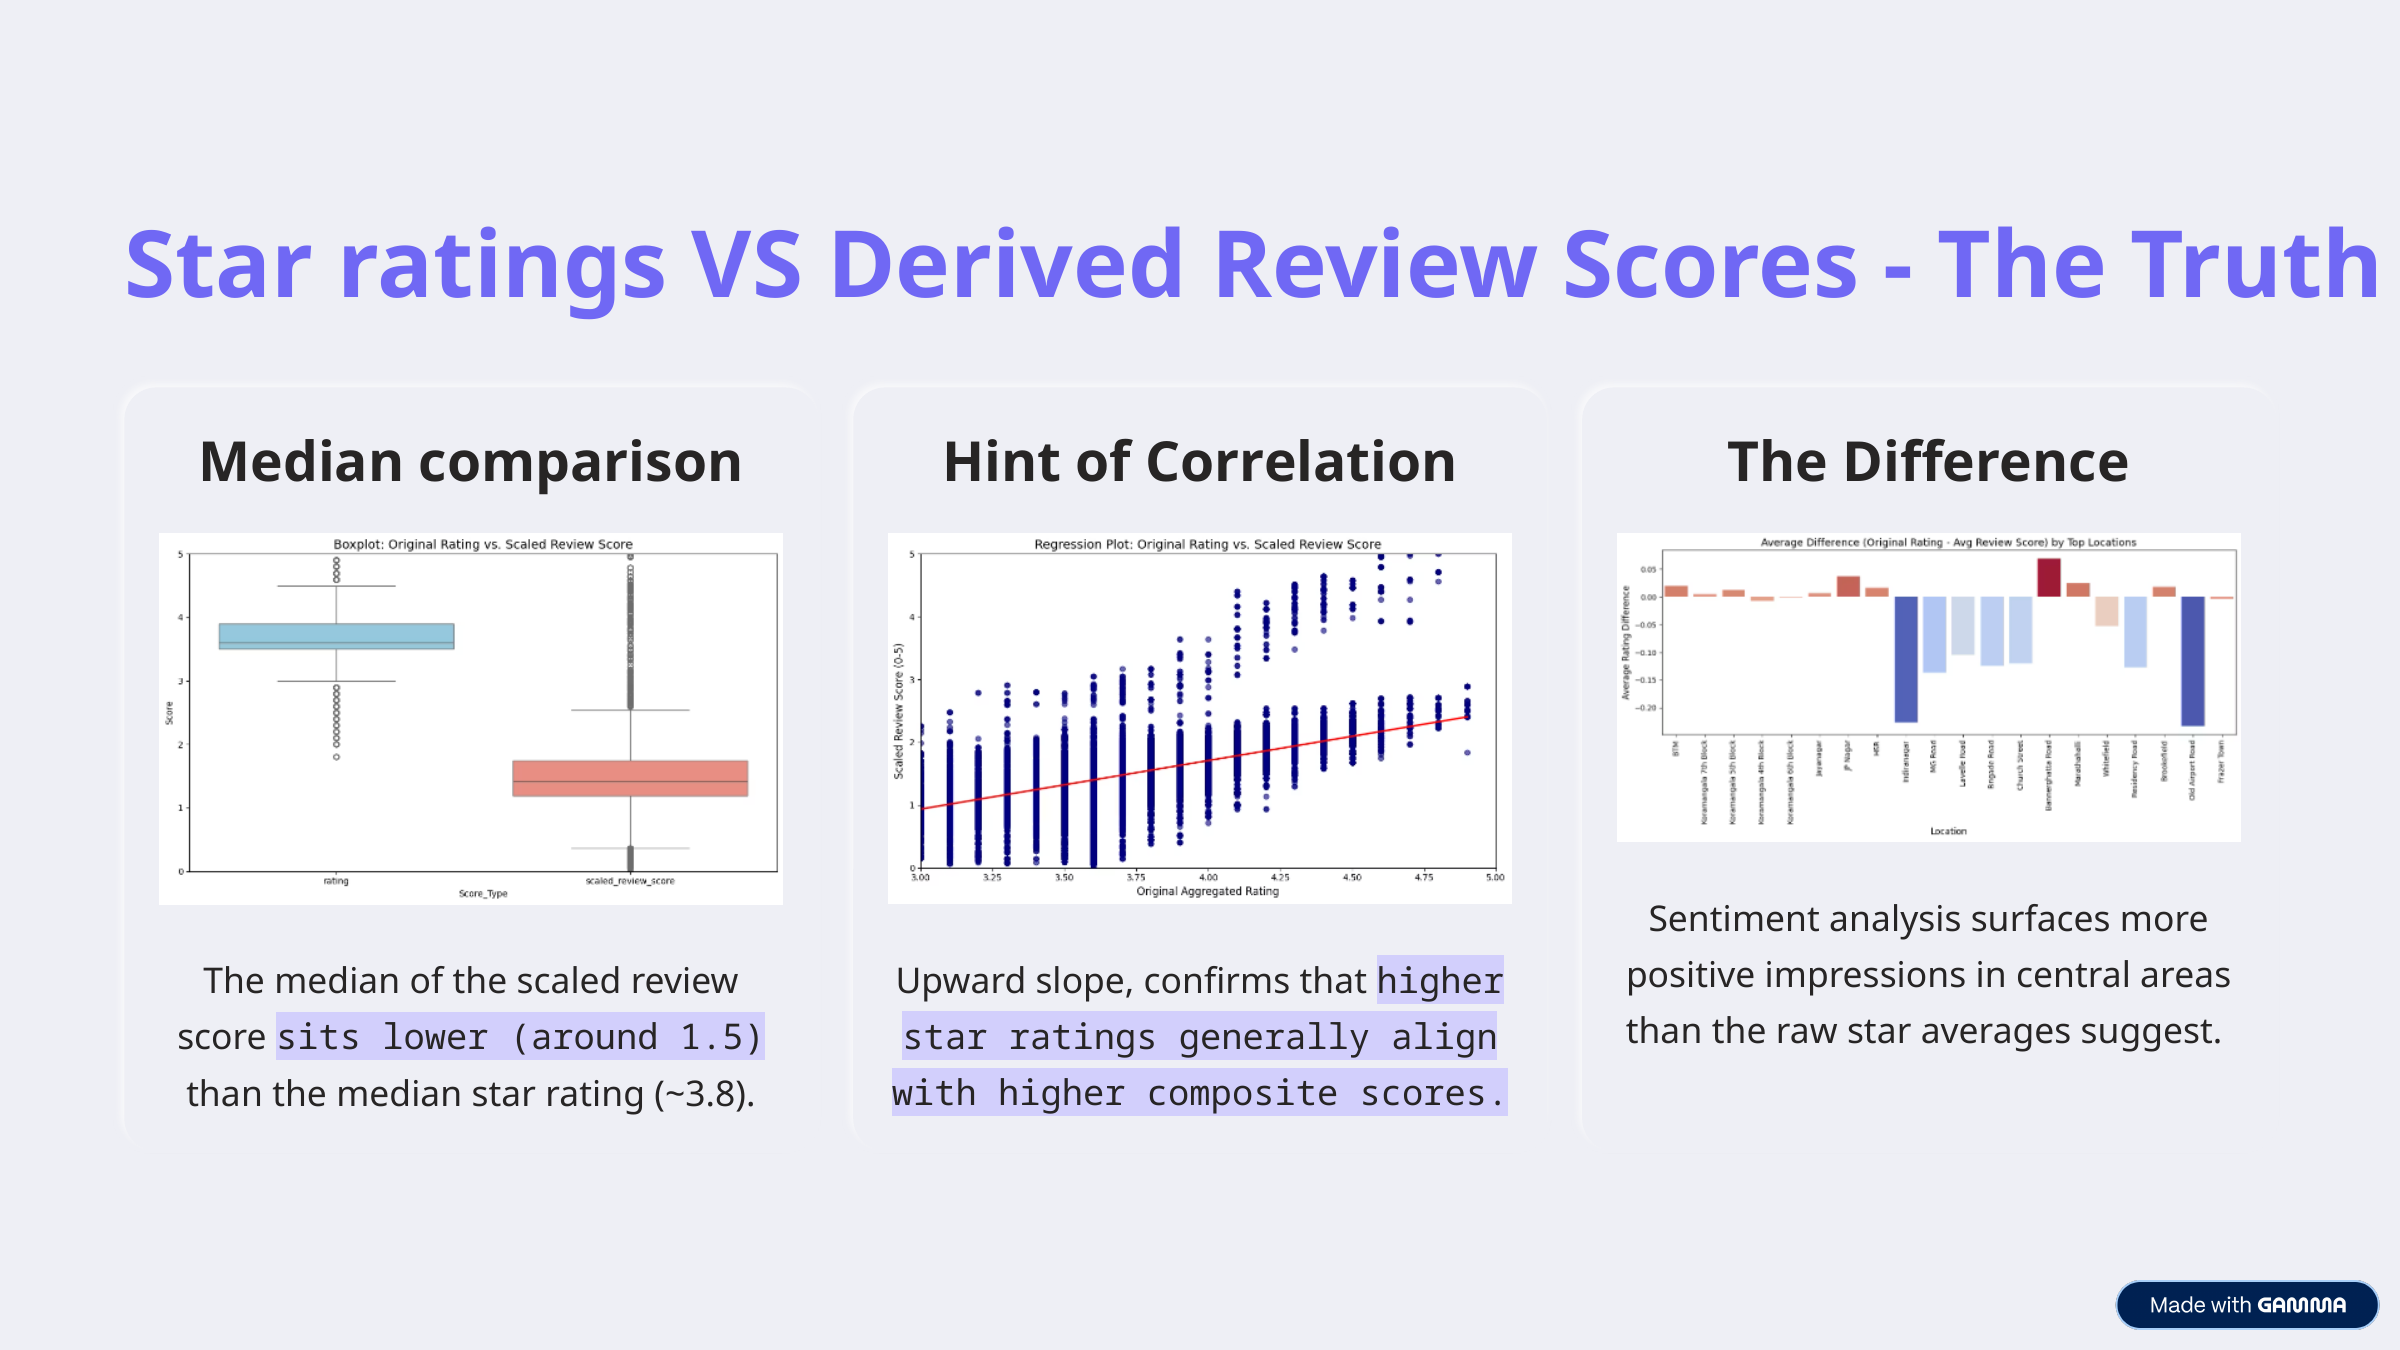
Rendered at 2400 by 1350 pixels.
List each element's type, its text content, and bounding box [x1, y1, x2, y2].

text_box Star ratings VS Derived Review Scores - The Truth [124, 199, 2180, 317]
text_box Upward slope, confirms that higher star ratings generally align with higher composite scores. [888, 943, 1512, 1115]
text_box [1582, 387, 2276, 1151]
text_box The Difference [1648, 422, 2210, 494]
text_box The median of the scaled review score sits lower (around 1.5) than the median star rating (~3.8). [159, 944, 783, 1115]
text_box [124, 387, 818, 1151]
picture [2106, 1271, 2389, 1339]
picture [1617, 533, 2241, 842]
picture [888, 533, 1512, 904]
text_box Median comparison [190, 422, 752, 494]
text_box [853, 387, 1547, 1151]
text_box Sentiment analysis surfaces more positive impressions in central areas than the raw star averages suggest. [1617, 881, 2240, 1110]
text_box Hint of Correlation [919, 422, 1481, 494]
picture [159, 533, 783, 905]
